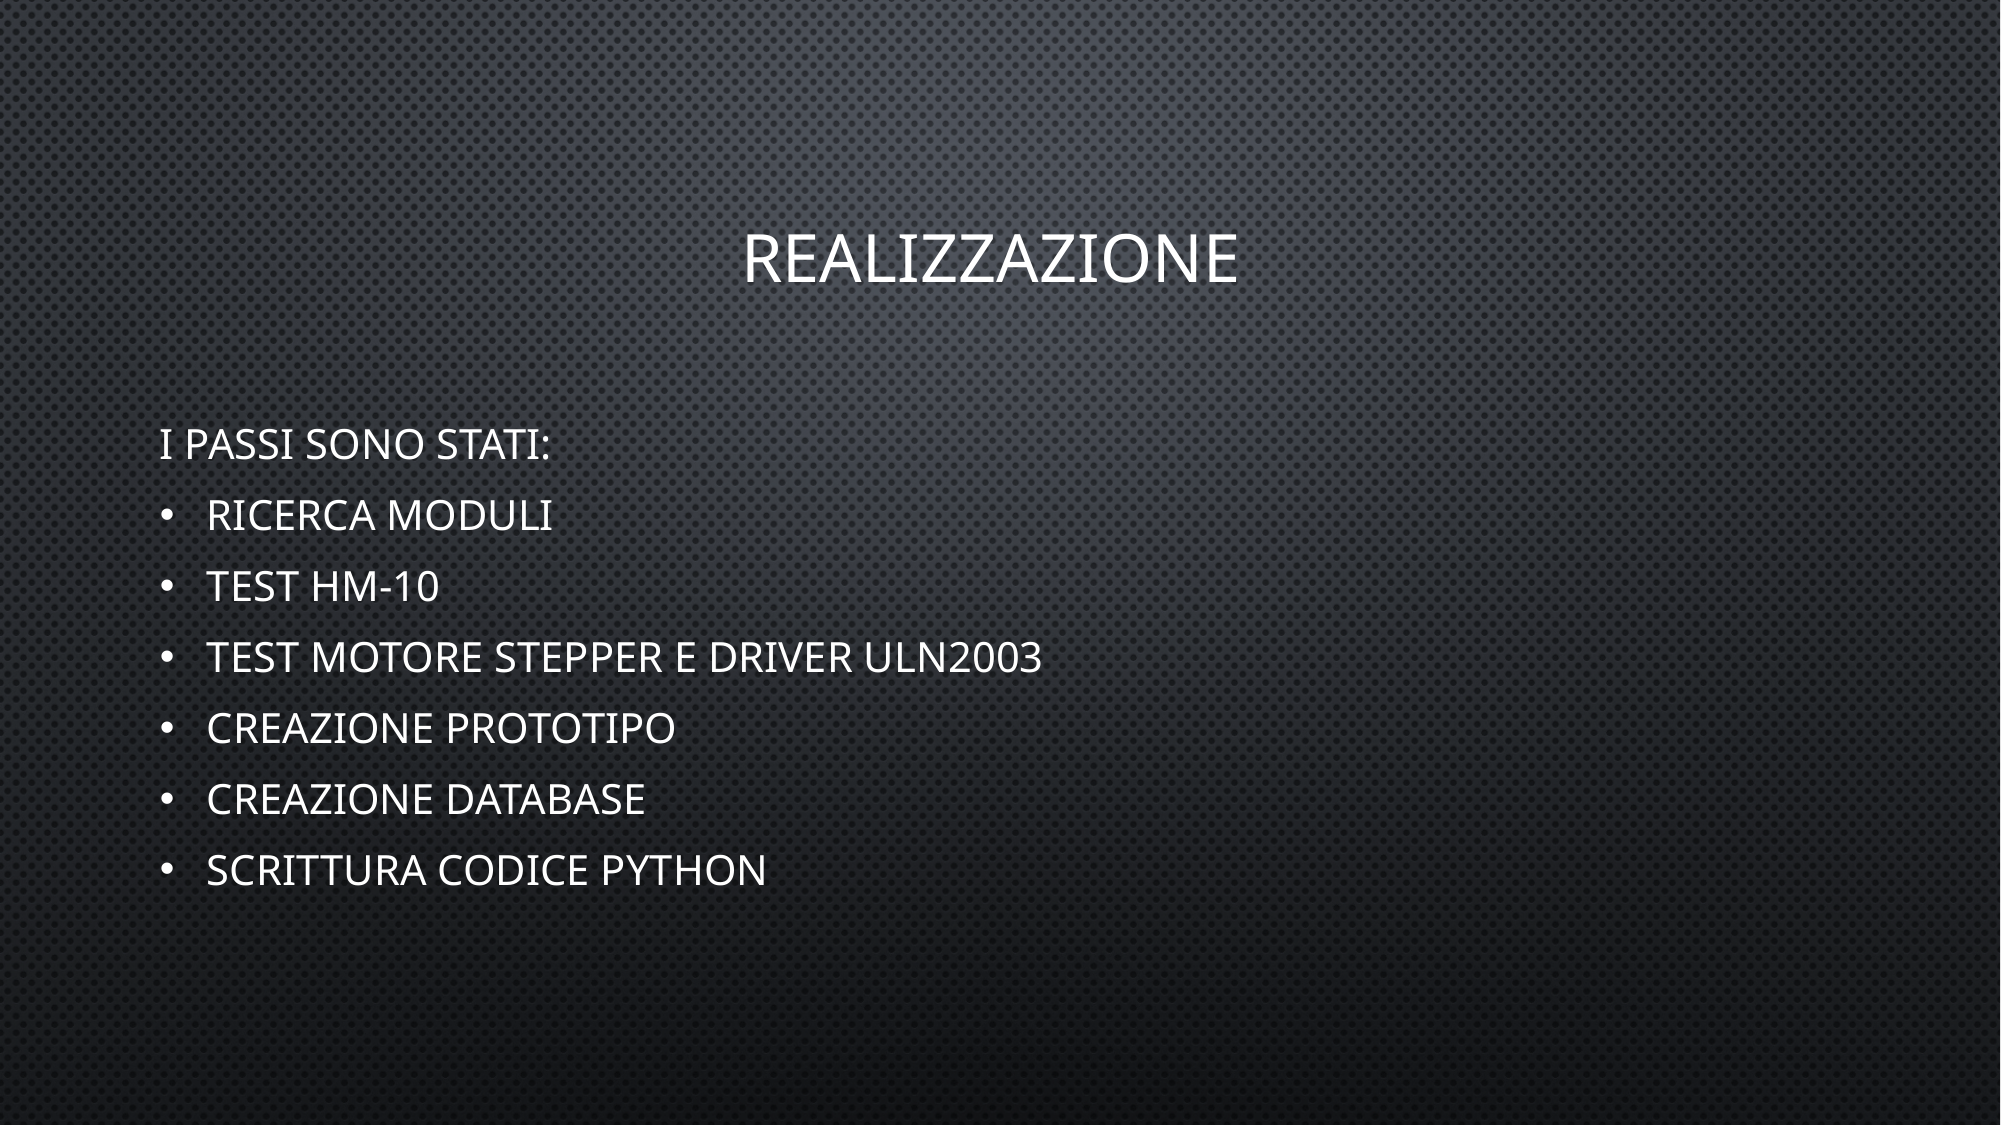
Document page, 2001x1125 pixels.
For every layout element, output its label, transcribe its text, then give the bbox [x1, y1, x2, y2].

title Realizzazione [187, 99, 1813, 361]
list I passi sono stati: Ricerca Moduli Test HM-10 Test Motore Stepper e Driver ULN2003 Creazione Prototipo Creazione Database Scrittura codice Python [144, 361, 1813, 950]
